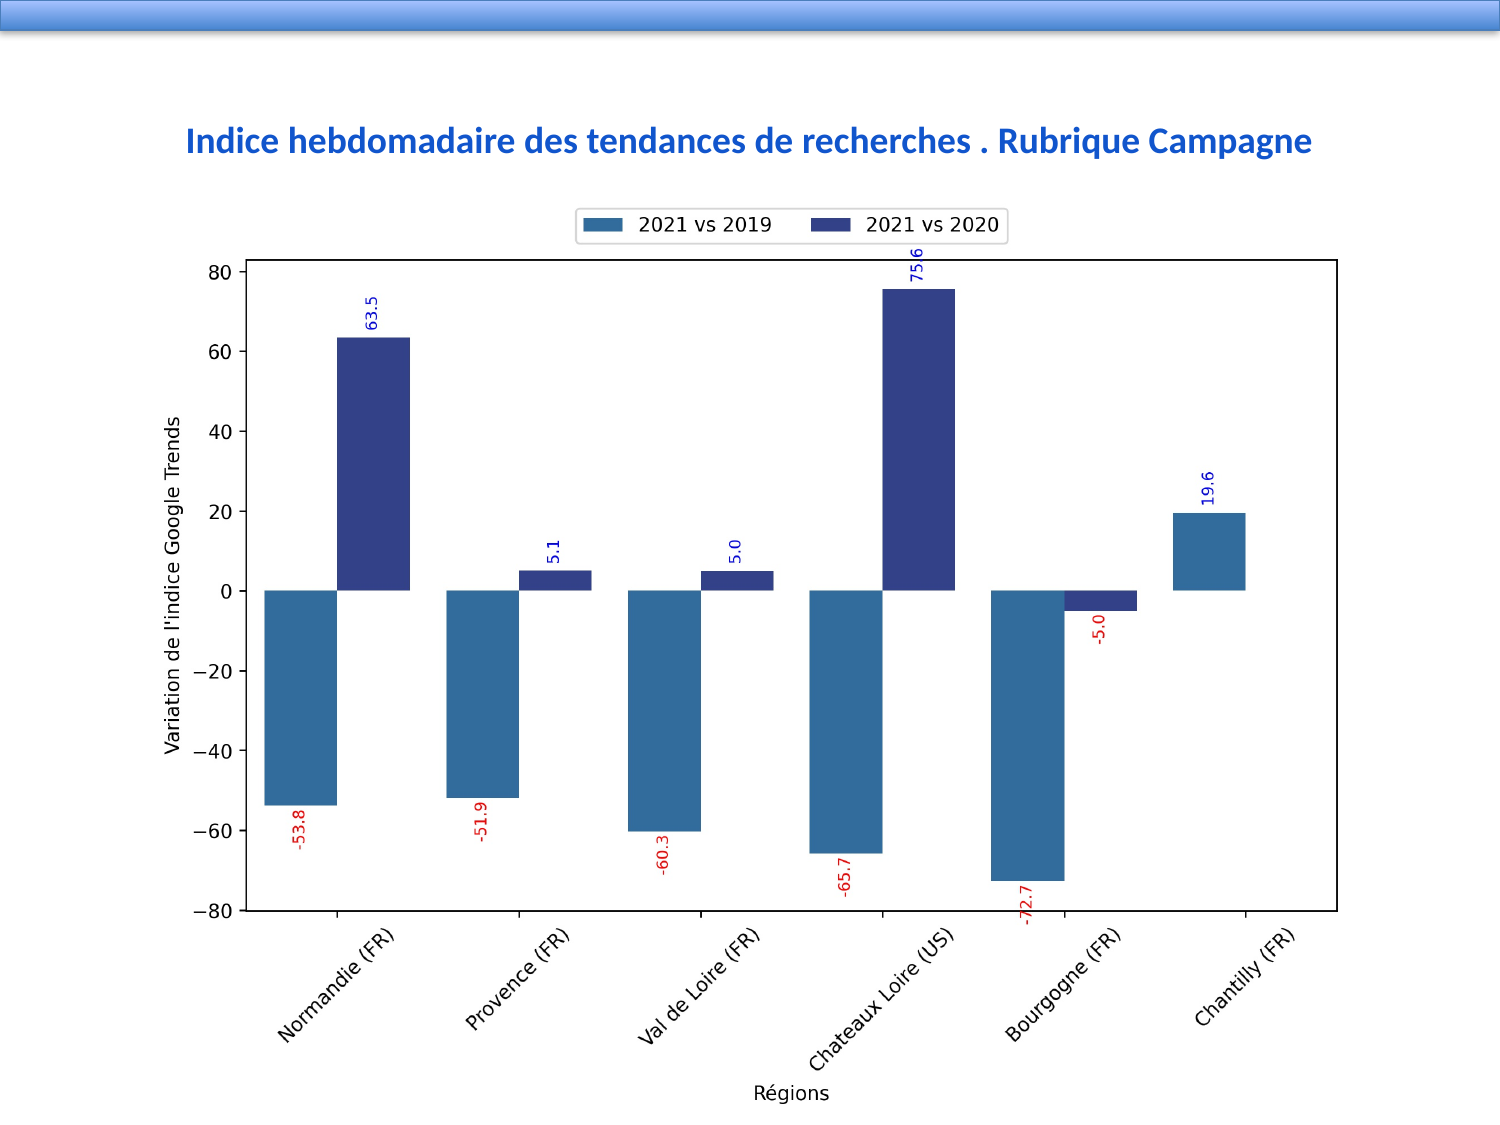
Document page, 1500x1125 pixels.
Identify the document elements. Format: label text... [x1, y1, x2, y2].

title Indice hebdomadaire des tendances de recherches . Rubrique Campagne [75, 45, 1425, 233]
picture [149, 194, 1351, 1118]
text_box [0, 0, 1500, 31]
